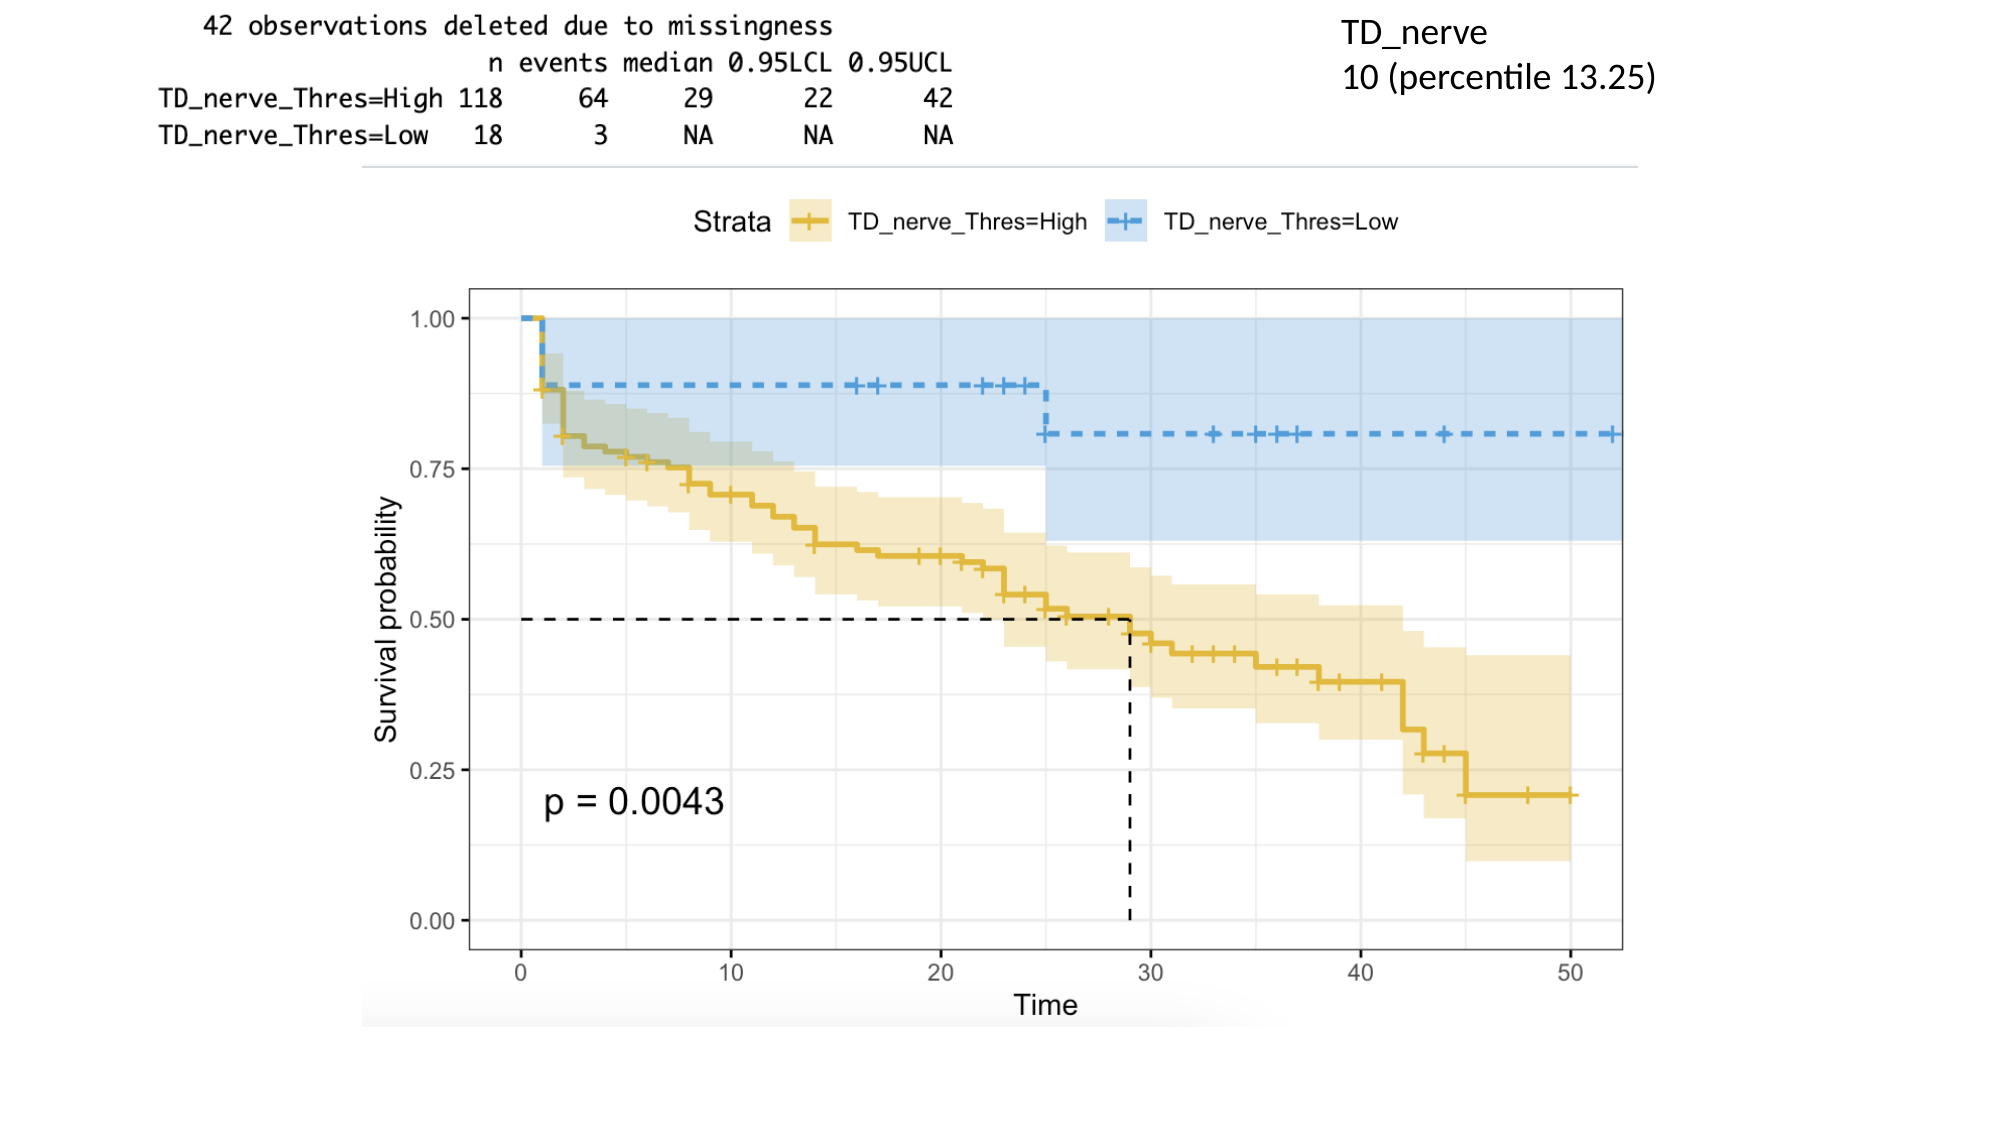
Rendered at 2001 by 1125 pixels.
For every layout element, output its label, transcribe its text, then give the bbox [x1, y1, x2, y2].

text_box TD_nerve 10 (percentile 13.25) [1326, 0, 1915, 105]
picture [151, 0, 1000, 161]
picture [362, 164, 1638, 1027]
